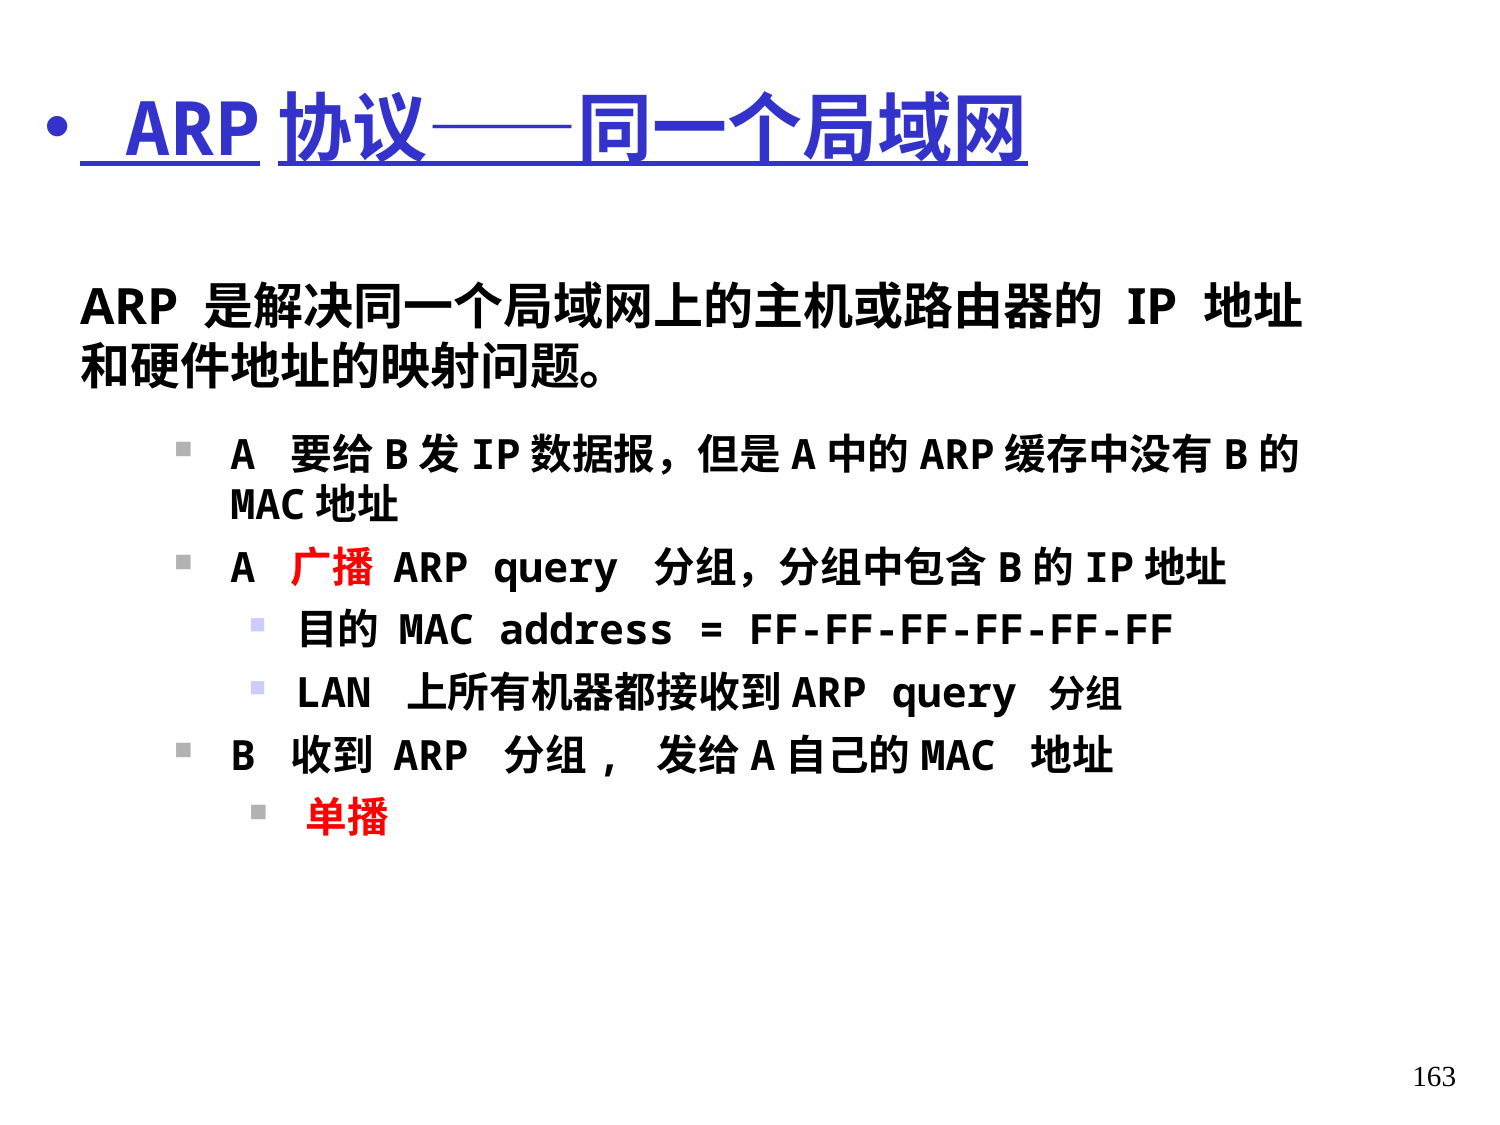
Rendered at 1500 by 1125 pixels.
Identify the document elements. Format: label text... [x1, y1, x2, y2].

title ARP协议——同一个局域网 [29, 54, 1305, 197]
list ARP 是解决同一个局域网上的主机或路由器的 IP 地址和硬件地址的映射问题。 [64, 266, 1341, 421]
slide_number 163 [596, 1049, 1472, 1125]
text_box A 要给B发IP数据报，但是A中的ARP缓存中没有B的MAC地址 A 广播 ARP query 分组，分组中包含B的IP地址 目的 MAC address = FF-FF-FF-FF-FF-FF LAN 上所有机器都接收到ARP query 分组 B 收到 ARP 分组, 发给A自己的MAC 地址 单播 [159, 420, 1317, 906]
